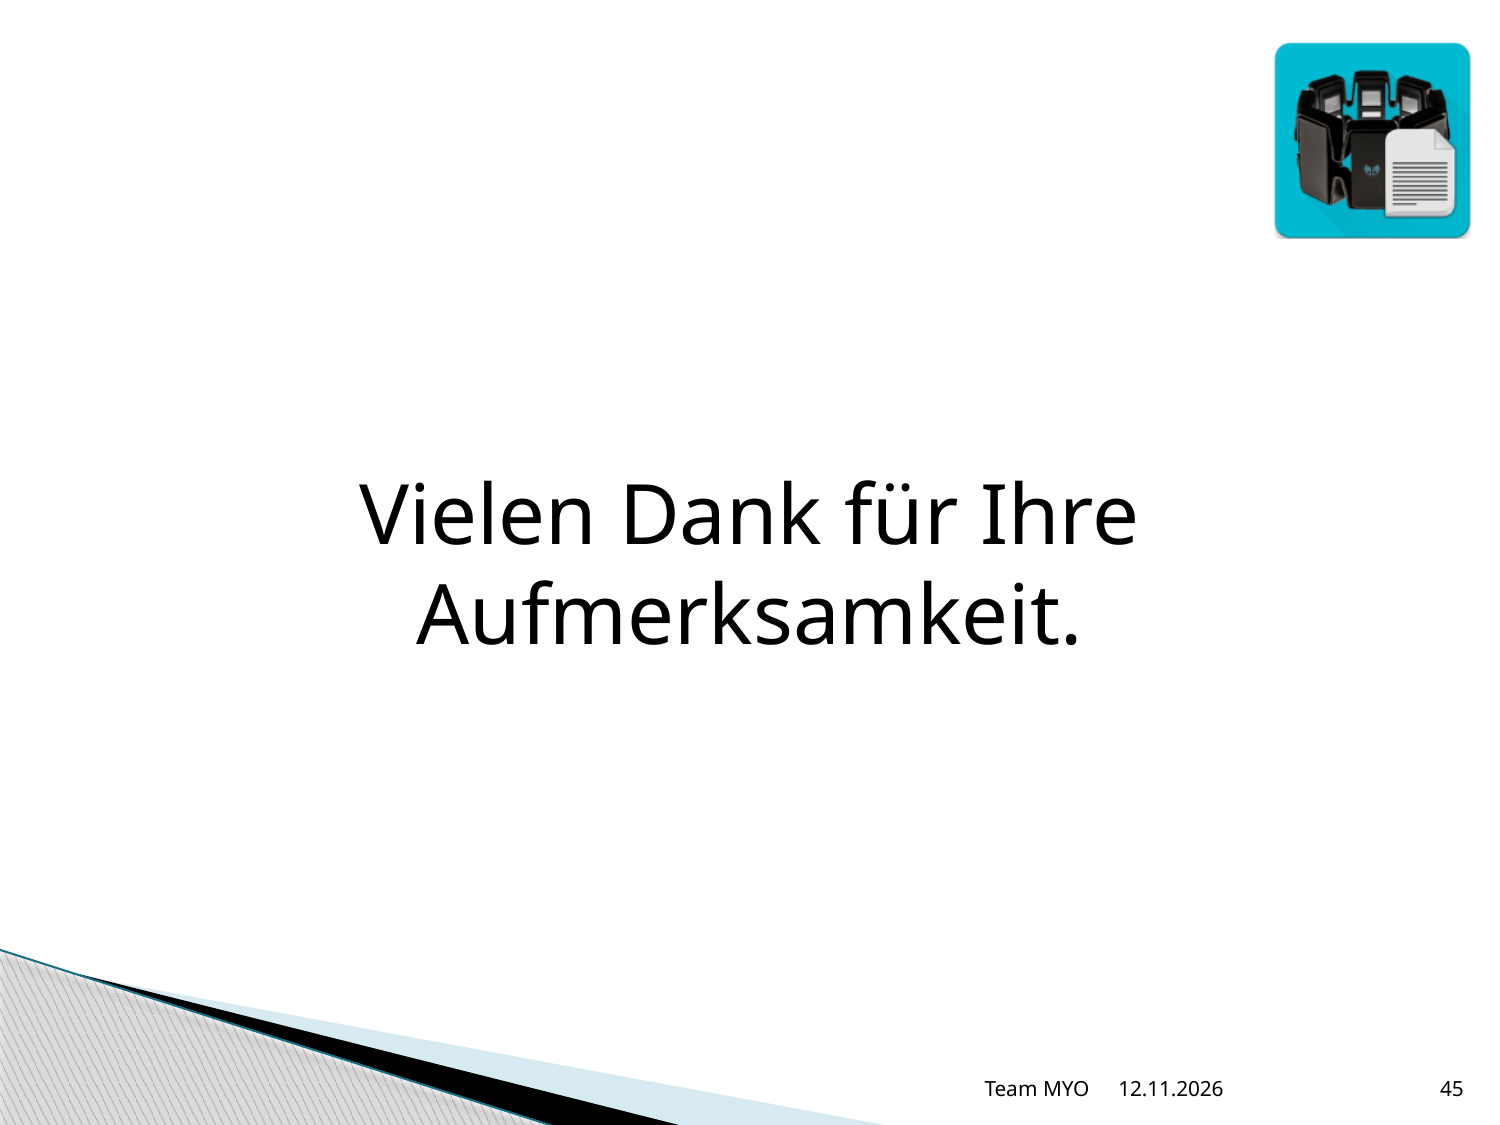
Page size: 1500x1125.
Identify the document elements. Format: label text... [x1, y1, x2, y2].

footer Team MYO [718, 1051, 1105, 1112]
slide_number 45 [1418, 1051, 1479, 1112]
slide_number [1105, 1051, 1418, 1112]
text_box Vielen Dank für Ihre Aufmerksamkeit. [197, 453, 1303, 669]
picture [1273, 42, 1471, 240]
